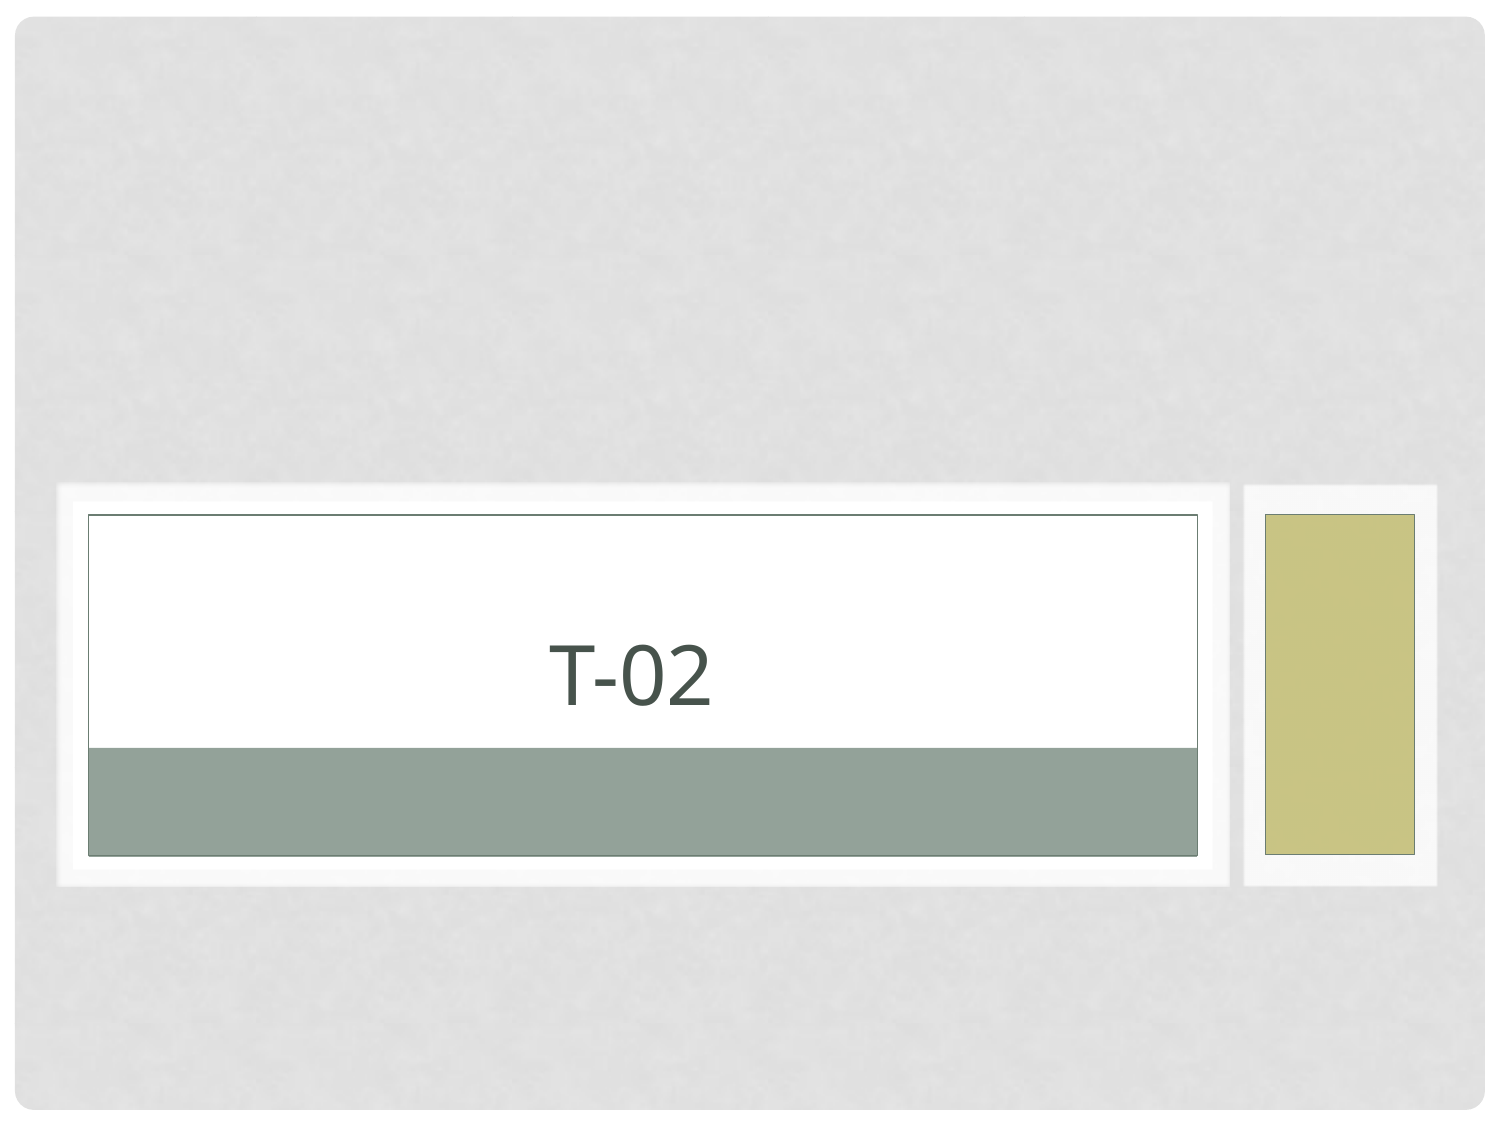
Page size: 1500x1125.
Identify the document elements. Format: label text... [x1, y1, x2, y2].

title T-02 [99, 529, 1187, 730]
